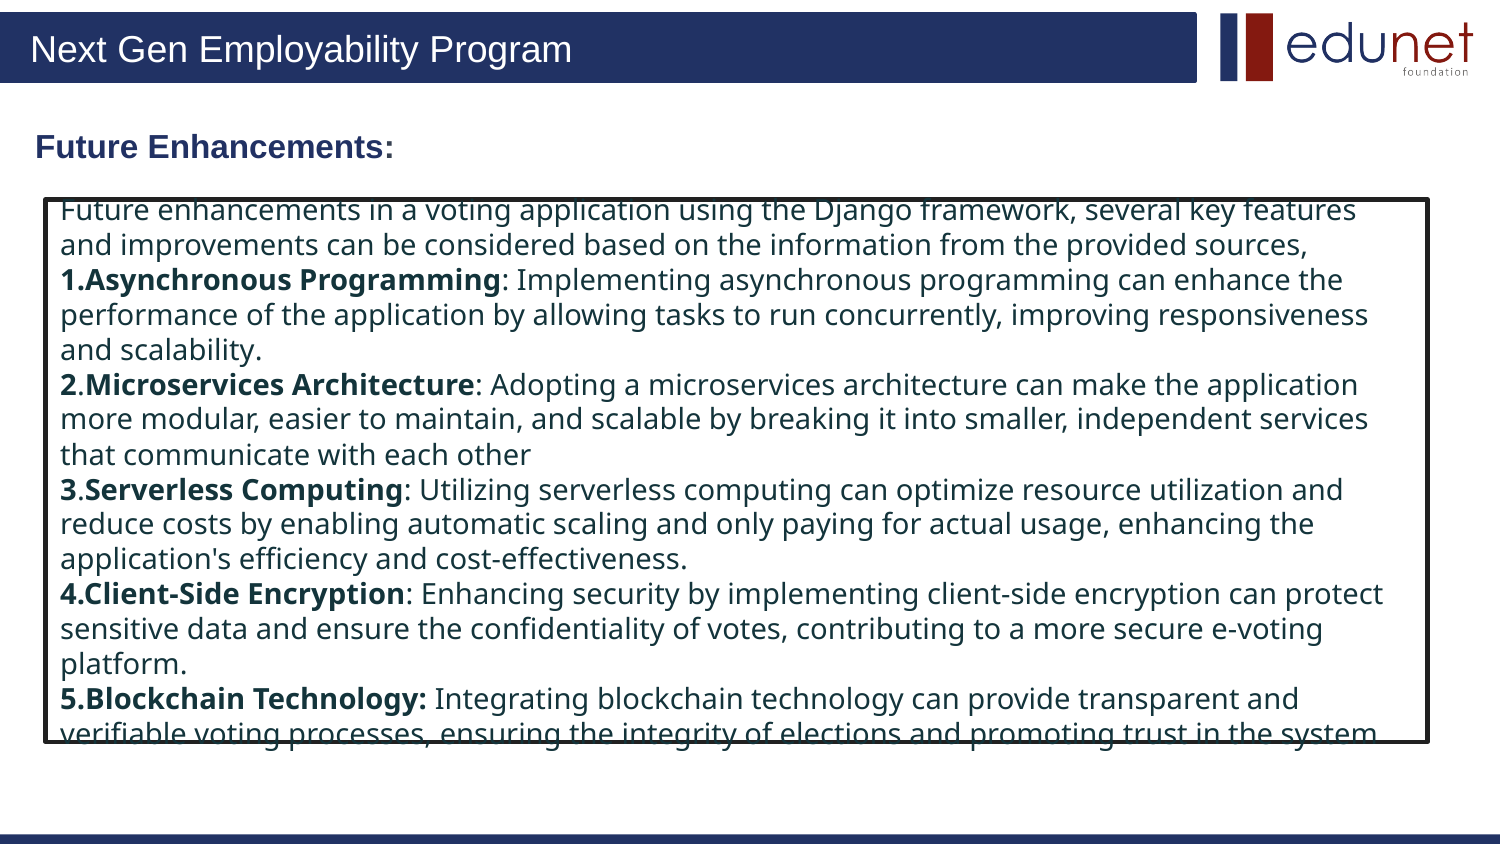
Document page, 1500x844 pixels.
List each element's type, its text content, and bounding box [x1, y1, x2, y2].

title Future Enhancements: [35, 118, 1417, 208]
text_box Future enhancements in a voting application using the Django framework, several key features and improvements can be considered based on the information from the provided sources, 1.Asynchronous Programming: Implementing asynchronous programming can enhance the performance of the application by allowing tasks to run concurrently, improving responsiveness and scalability. 2.Microservices Architecture: Adopting a microservices architecture can make the application more modular, easier to maintain, and scalable by breaking it into smaller, independent services that communicate with each other 3.Serverless Computing: Utilizing serverless computing can optimize resource utilization and reduce costs by enabling automatic scaling and only paying for actual usage, enhancing the application's efficiency and cost-effectiveness. 4.Client-Side Encryption: Enhancing security by implementing client-side encryption can protect sensitive data and ensure the confidentiality of votes, contributing to a more secure e-voting platform. 5.Blockchain Technology: Integrating blockchain technology can provide transparent and verifiable voting processes, ensuring the integrity of elections and promoting trust in the system [43, 197, 1430, 744]
picture [1279, 14, 1482, 83]
